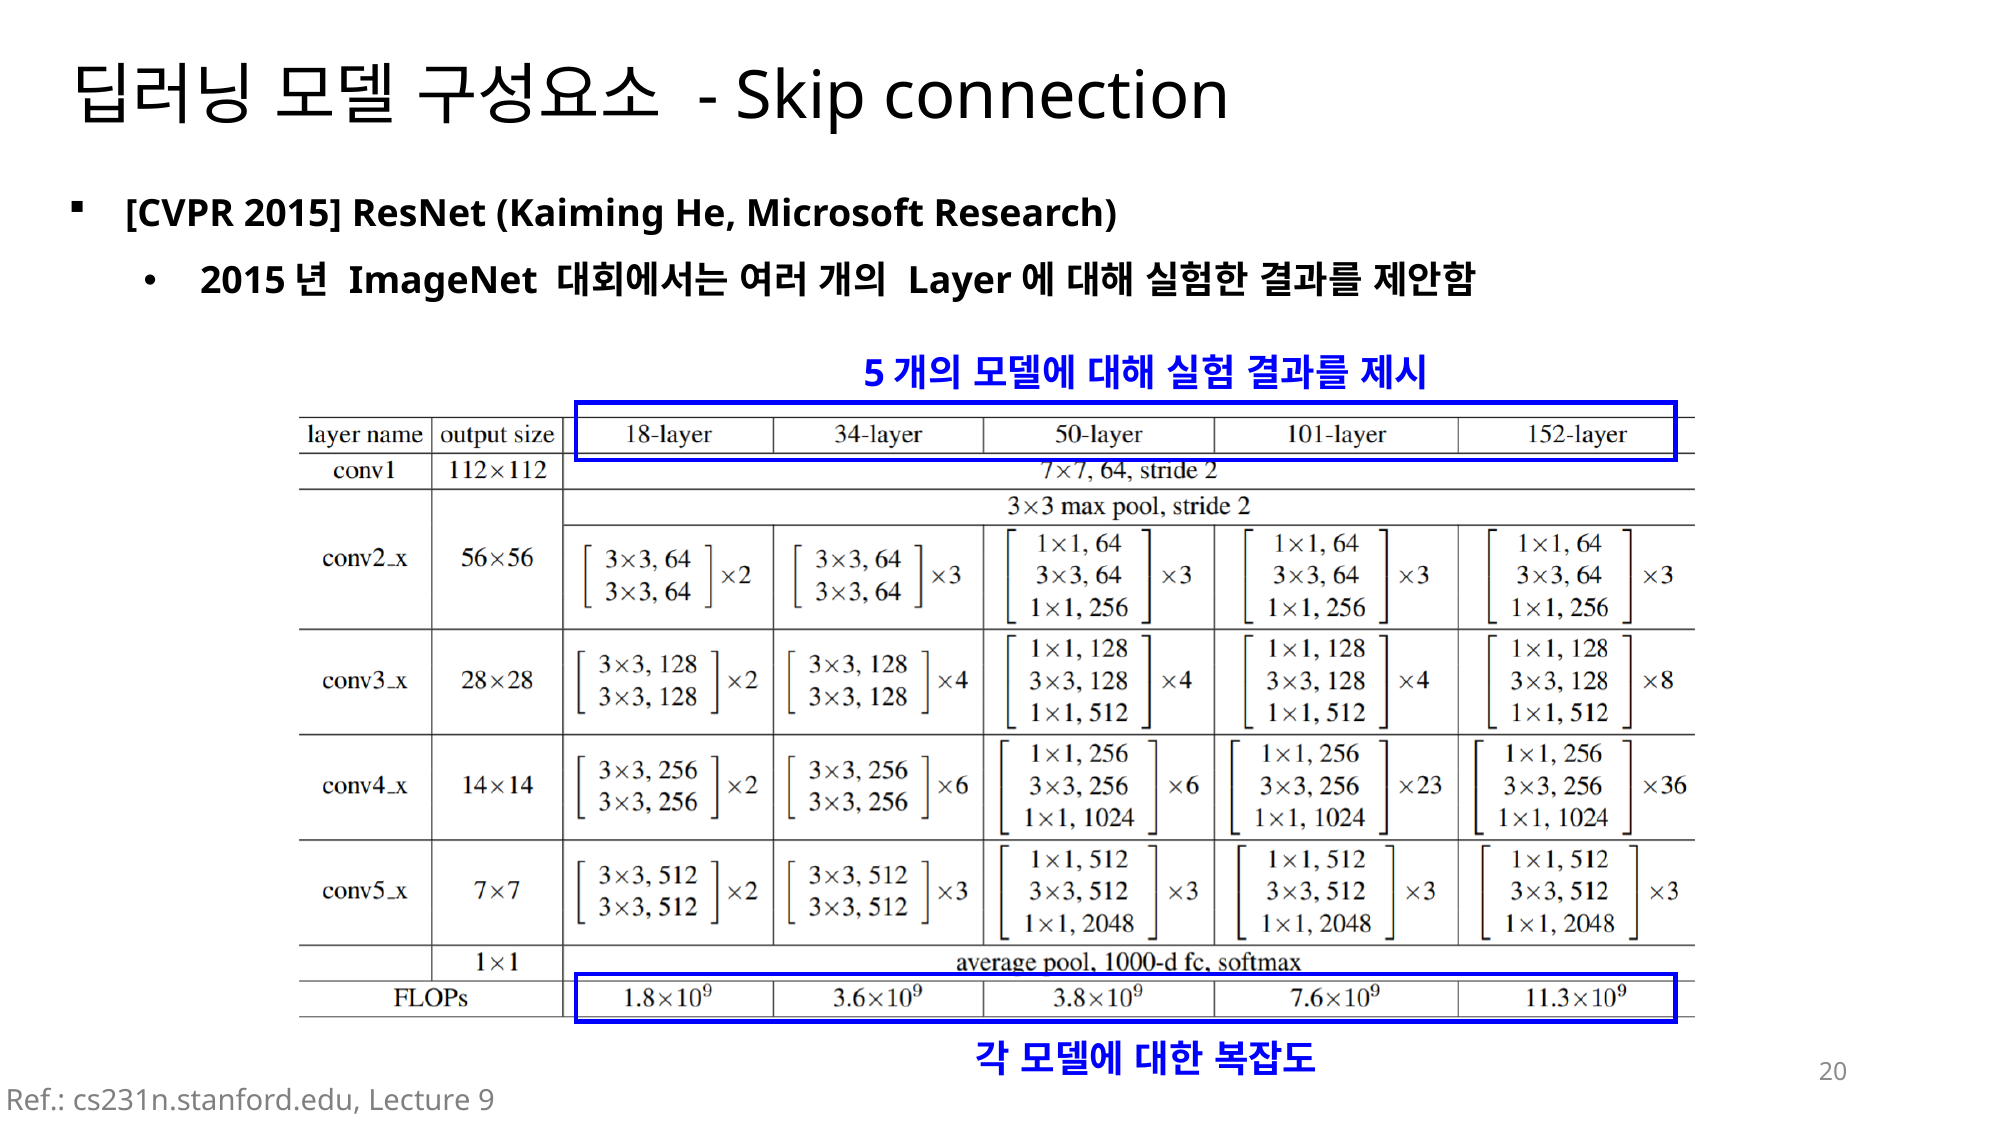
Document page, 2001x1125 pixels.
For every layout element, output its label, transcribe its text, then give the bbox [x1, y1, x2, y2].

text_box Ref.: cs231n.stanford.edu, Lecture 9 [0, 1073, 510, 1124]
picture [294, 402, 1706, 1022]
text_box 각 모델에 대한 복잡도 [960, 1027, 1333, 1088]
text_box [CVPR 2015] ResNet (Kaiming He, Microsoft Research) 2015년 ImageNet 대회에서는 여러 개의 Layer에 대해 실험한 결과를 제안함 [53, 159, 1493, 309]
text_box 5개의 모델에 대해 실험 결과를 제시 [848, 341, 1445, 402]
slide_number 20 [1412, 1042, 1863, 1103]
text_box 딥러닝 모델 구성요소 - Skip connection [56, 44, 1247, 139]
